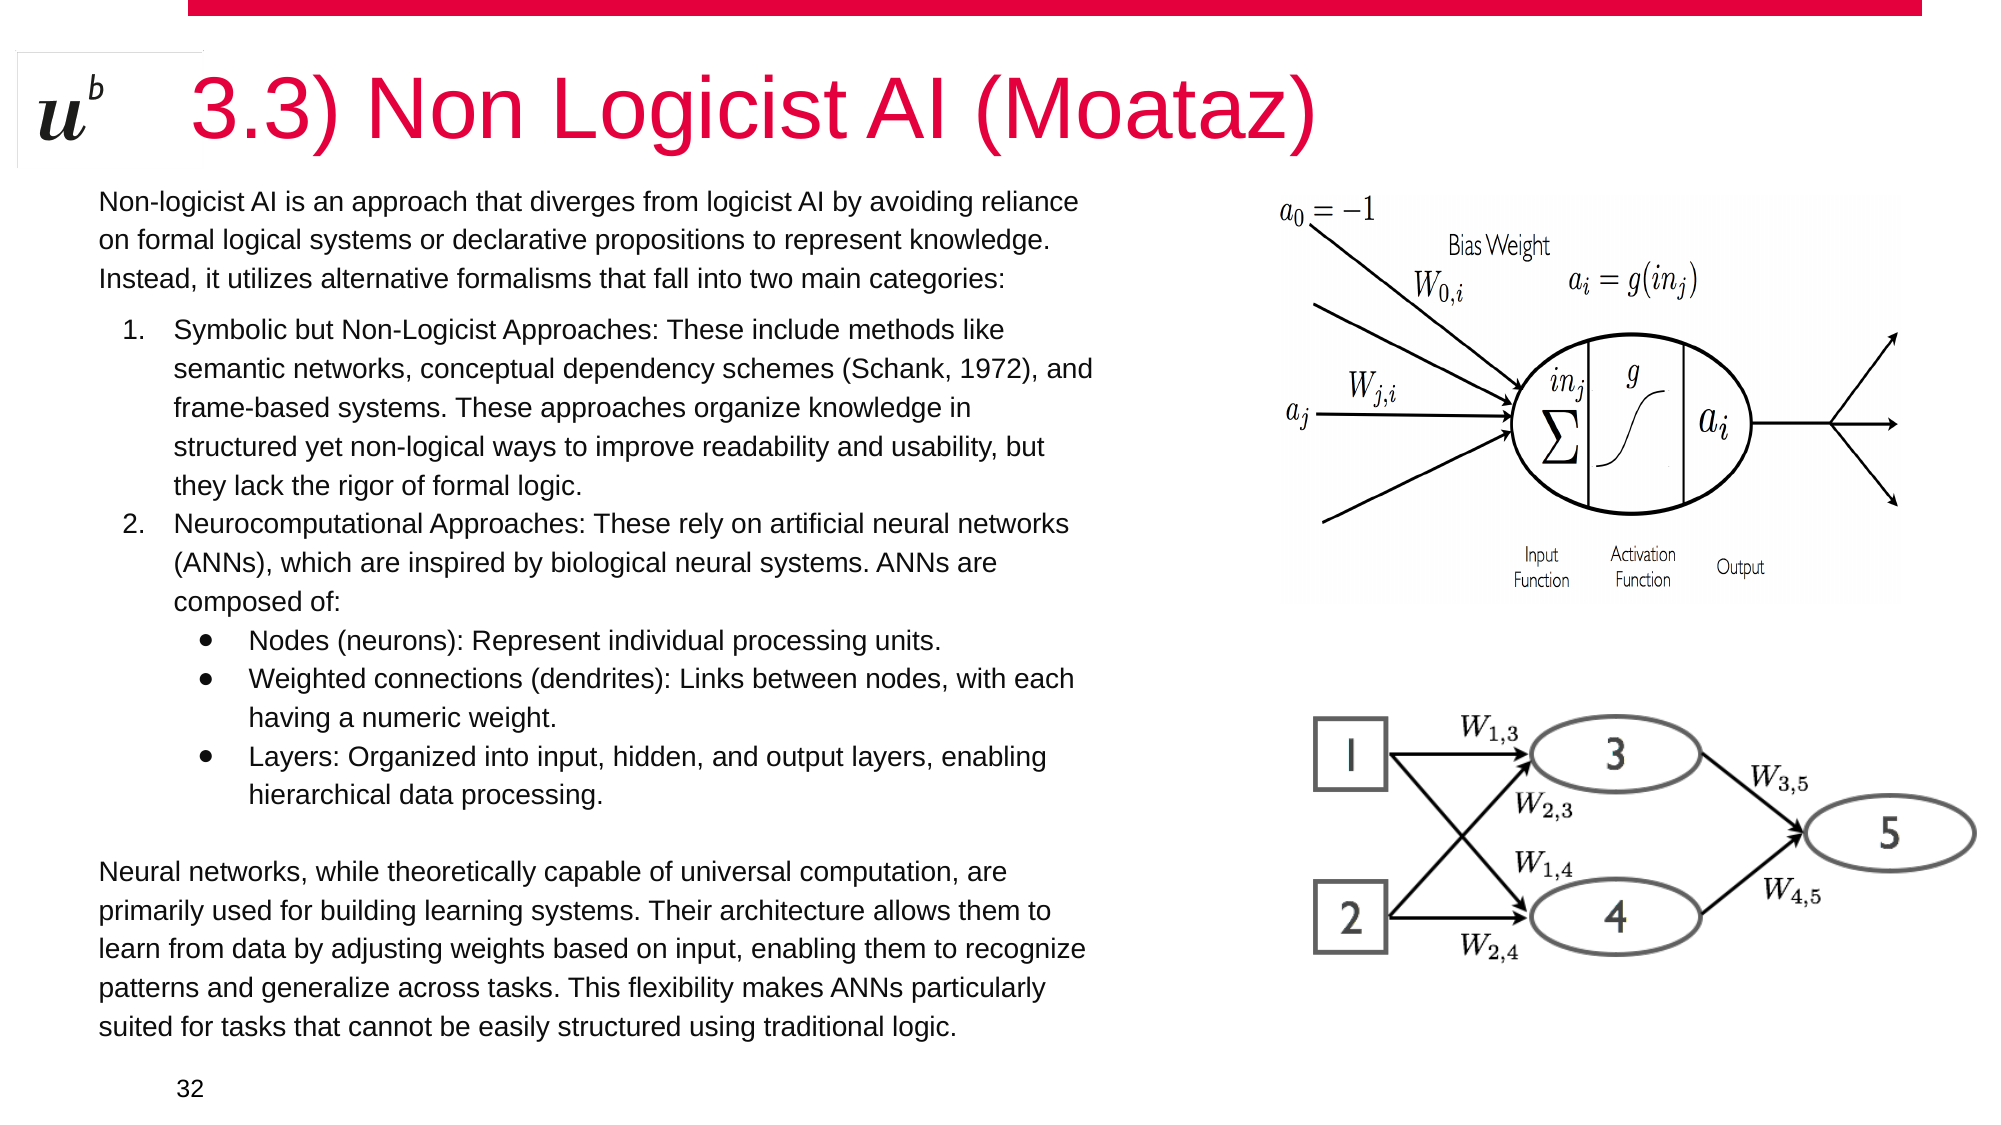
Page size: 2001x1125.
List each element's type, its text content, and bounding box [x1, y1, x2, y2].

picture [1312, 713, 1978, 964]
slide_number ‹#› [149, 1057, 211, 1117]
title 3.3) Non Logicist AI (Moataz) [175, 47, 1901, 171]
list Non-logicist AI is an approach that diverges from logicist AI by avoiding reliance on formal logical systems or declarative propositions to represent knowledge. Instead, it utilizes alternative formalisms that fall into two main categories: Symbolic but Non-Logicist Approaches: These include methods like semantic networks, conceptual dependency schemes (Schank, 1972), and frame-based systems. These approaches organize knowledge in structured yet non-logical ways to improve readability and usability, but they lack the rigor of formal logic. Neurocomputational Approaches: These rely on artificial neural networks (ANNs), which are inspired by biological neural systems. ANNs are composed of: Nodes (neurons): Represent individual processing units. Weighted connections (dendrites): Links between nodes, with each having a numeric weight. Layers: Organized into input, hidden, and output layers, enabling hierarchical data processing. Neural networks, while theoretically capable of universal computation, are primarily used for building learning systems. Their architecture allows them to learn from data by adjusting weights based on input, enabling them to recognize patterns and generalize across tasks. This flexibility makes ANNs particularly suited for tasks that cannot be easily structured using traditional logic. [83, 170, 1111, 1057]
text_box [540, 796, 1307, 893]
picture [1279, 195, 1901, 604]
picture [15, 50, 175, 169]
